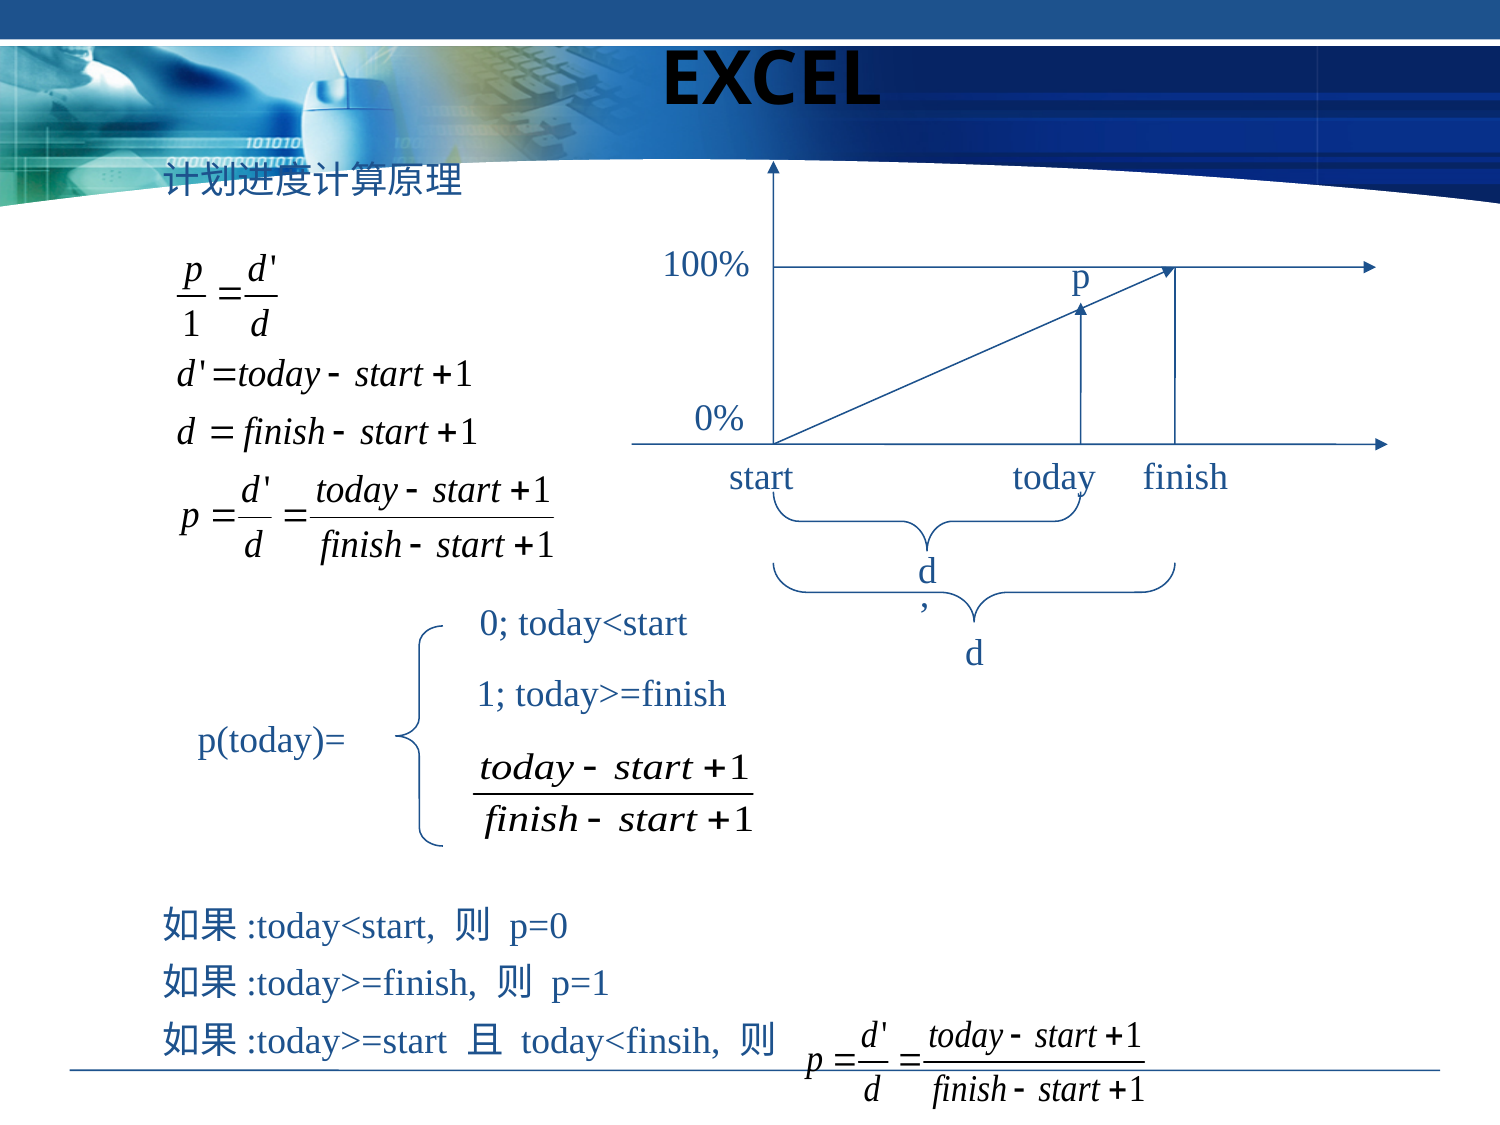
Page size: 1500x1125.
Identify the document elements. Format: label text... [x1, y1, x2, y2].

text_box [395, 625, 443, 847]
picture [491, 46, 1500, 203]
text_box d [950, 620, 1010, 681]
text_box 0; today<start [464, 590, 703, 651]
text_box 0% [679, 385, 760, 446]
text_box start [714, 444, 821, 504]
text_box EXCEL [277, 0, 1266, 149]
text_box [773, 491, 1081, 538]
text_box [767, 160, 780, 267]
text_box [1270, 438, 1388, 451]
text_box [466, 743, 762, 847]
text_box [1105, 268, 1175, 299]
text_box [773, 562, 903, 593]
text_box 1; today>=finish [461, 661, 742, 722]
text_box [796, 1011, 1152, 1116]
text_box [963, 562, 1175, 620]
picture [0, 46, 277, 206]
text_box p [1056, 243, 1105, 304]
text_box 计划进度计算原理 [147, 148, 491, 209]
text_box d’ [903, 538, 963, 644]
text_box today [997, 444, 1140, 504]
text_box p(today)= [183, 707, 384, 768]
text_box 如果:today<start, 则 p=0 如果:today>=finish, 则 p=1 如果:today>=start 且 today<finsih, 则 [147, 893, 1258, 1068]
text_box 100% [647, 231, 766, 292]
text_box finish [1140, 444, 1270, 504]
text_box [1105, 261, 1376, 274]
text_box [170, 243, 562, 575]
text_box [1074, 304, 1087, 444]
